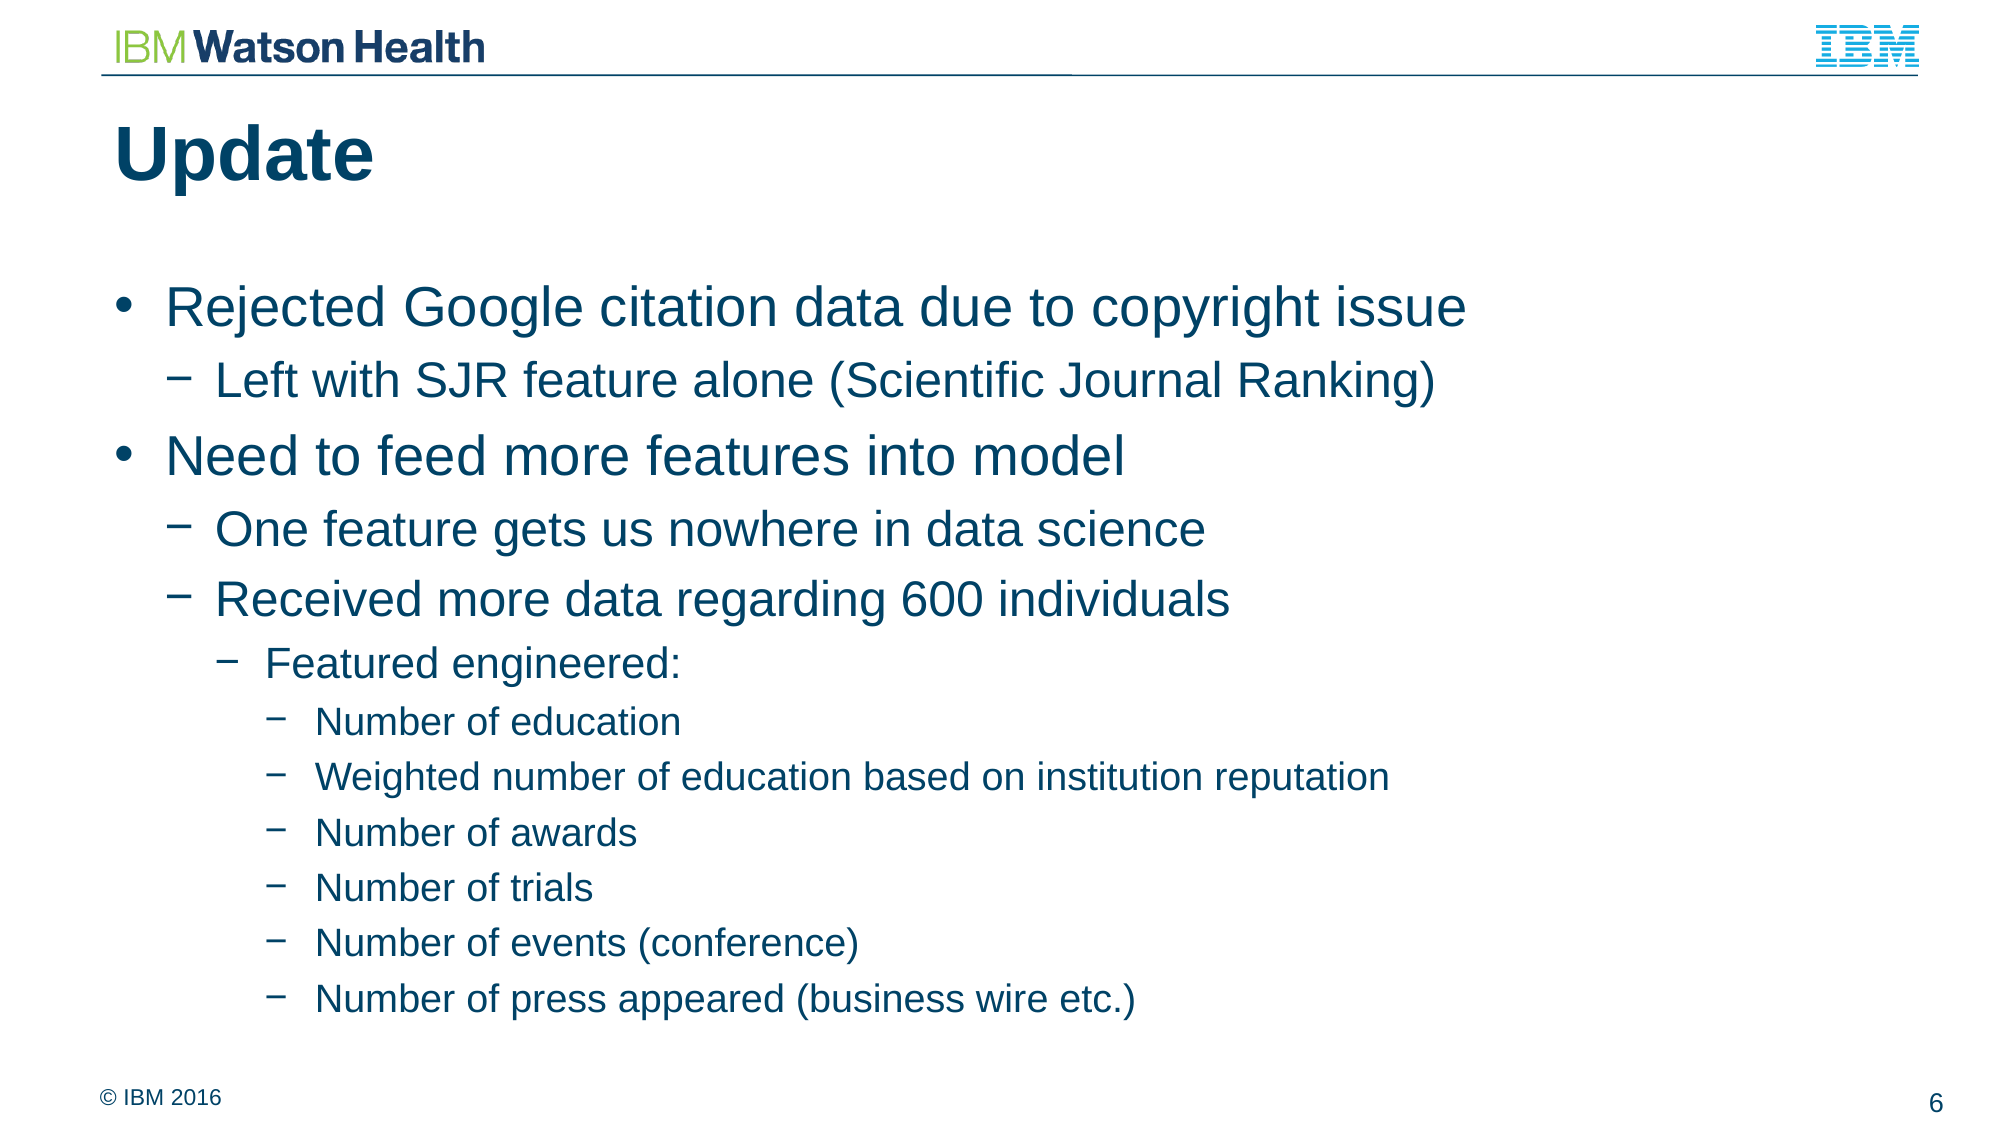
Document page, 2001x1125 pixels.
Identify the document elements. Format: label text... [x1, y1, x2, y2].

picture [1816, 25, 1919, 67]
picture [116, 30, 484, 63]
title Update [99, 96, 1900, 196]
list Rejected Google citation data due to copyright issue Left with SJR feature alone (Scientific Journal Ranking) Need to feed more features into model One feature gets us nowhere in data science Received more data regarding 600 individuals Featured engineered: Number of education Weighted number of education based on institution reputation Number of awards Number of trials Number of events (conference) Number of press appeared (business wire etc.) [99, 262, 1900, 1013]
